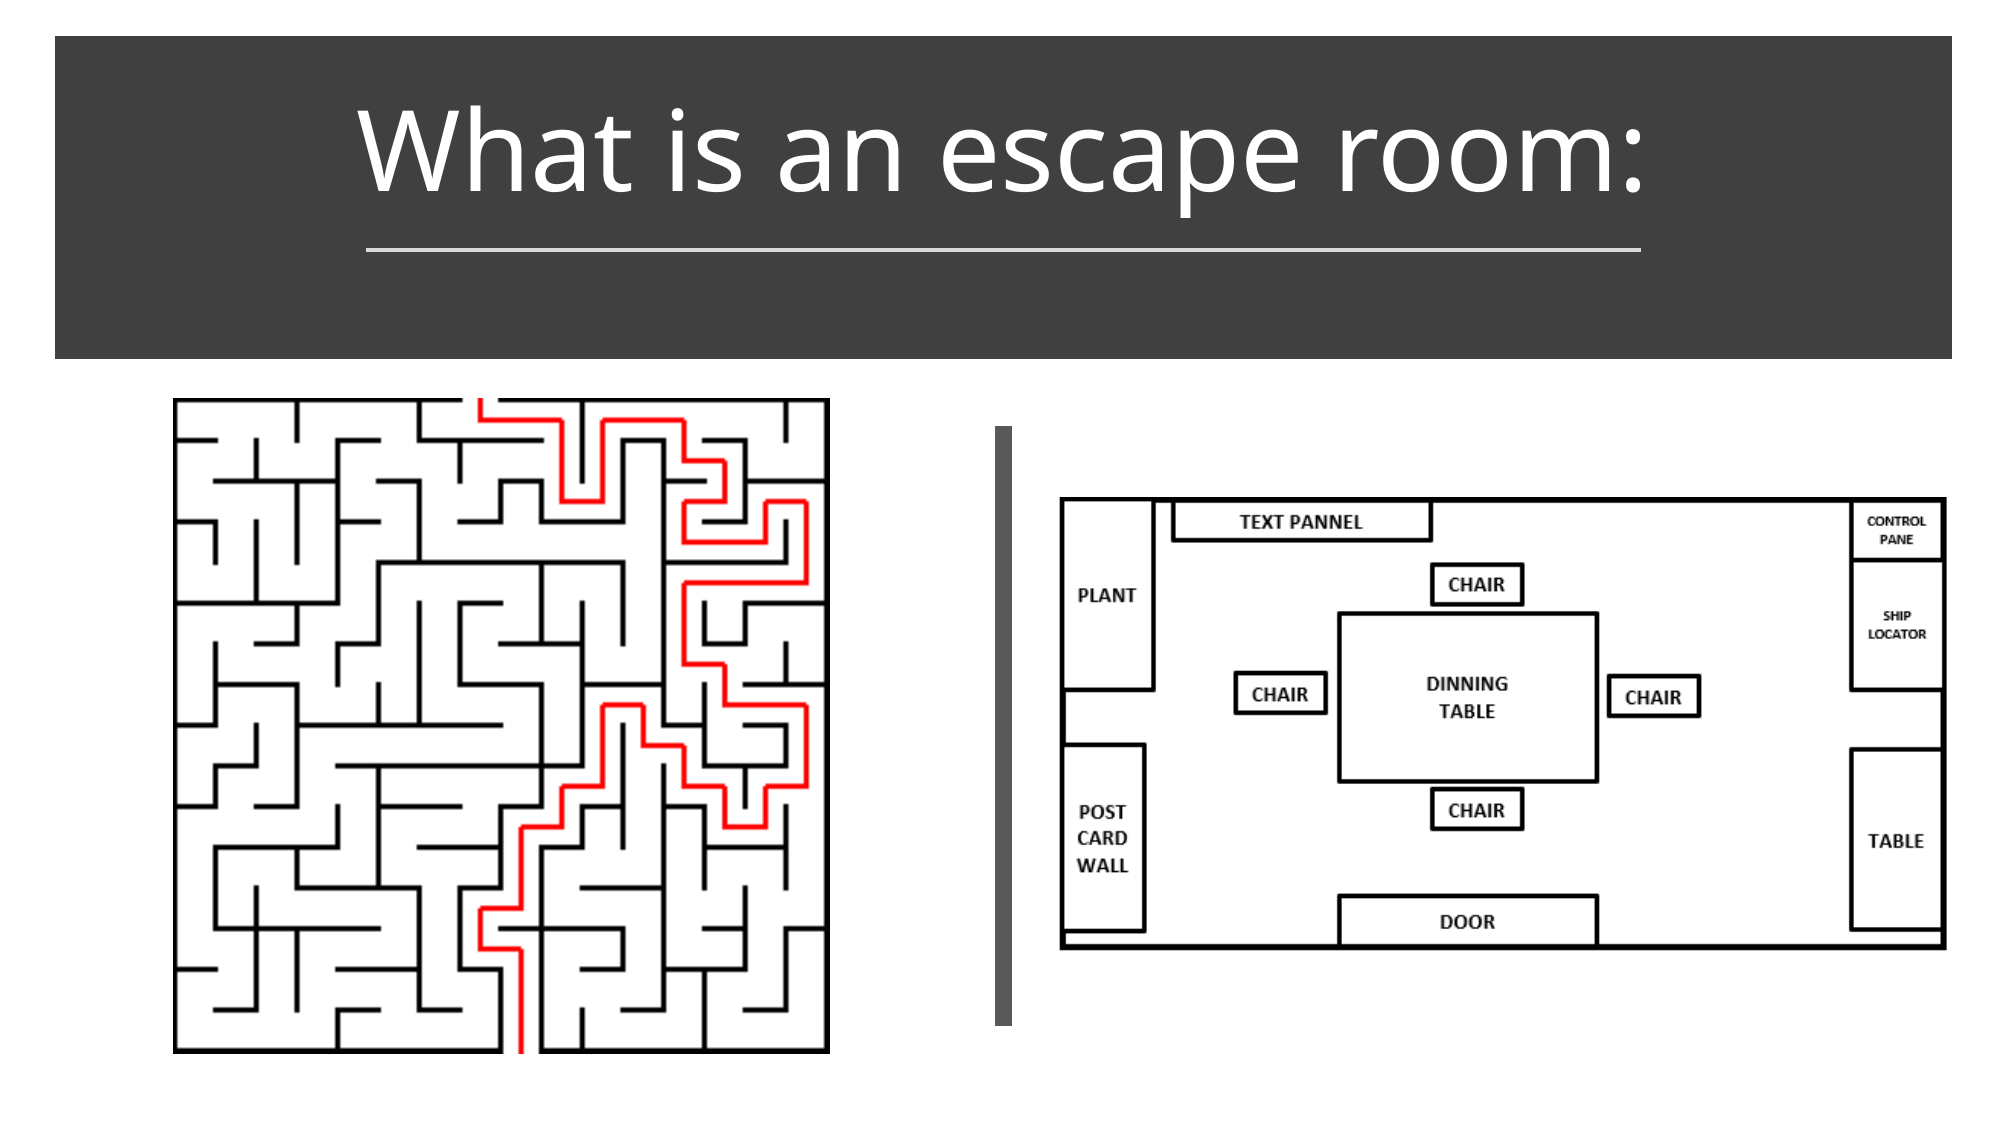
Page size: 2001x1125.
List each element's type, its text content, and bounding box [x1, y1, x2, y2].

picture [173, 398, 830, 1054]
text_box [64, 45, 1942, 350]
title What is an escape room: [89, 71, 1917, 224]
picture [1057, 497, 1953, 955]
